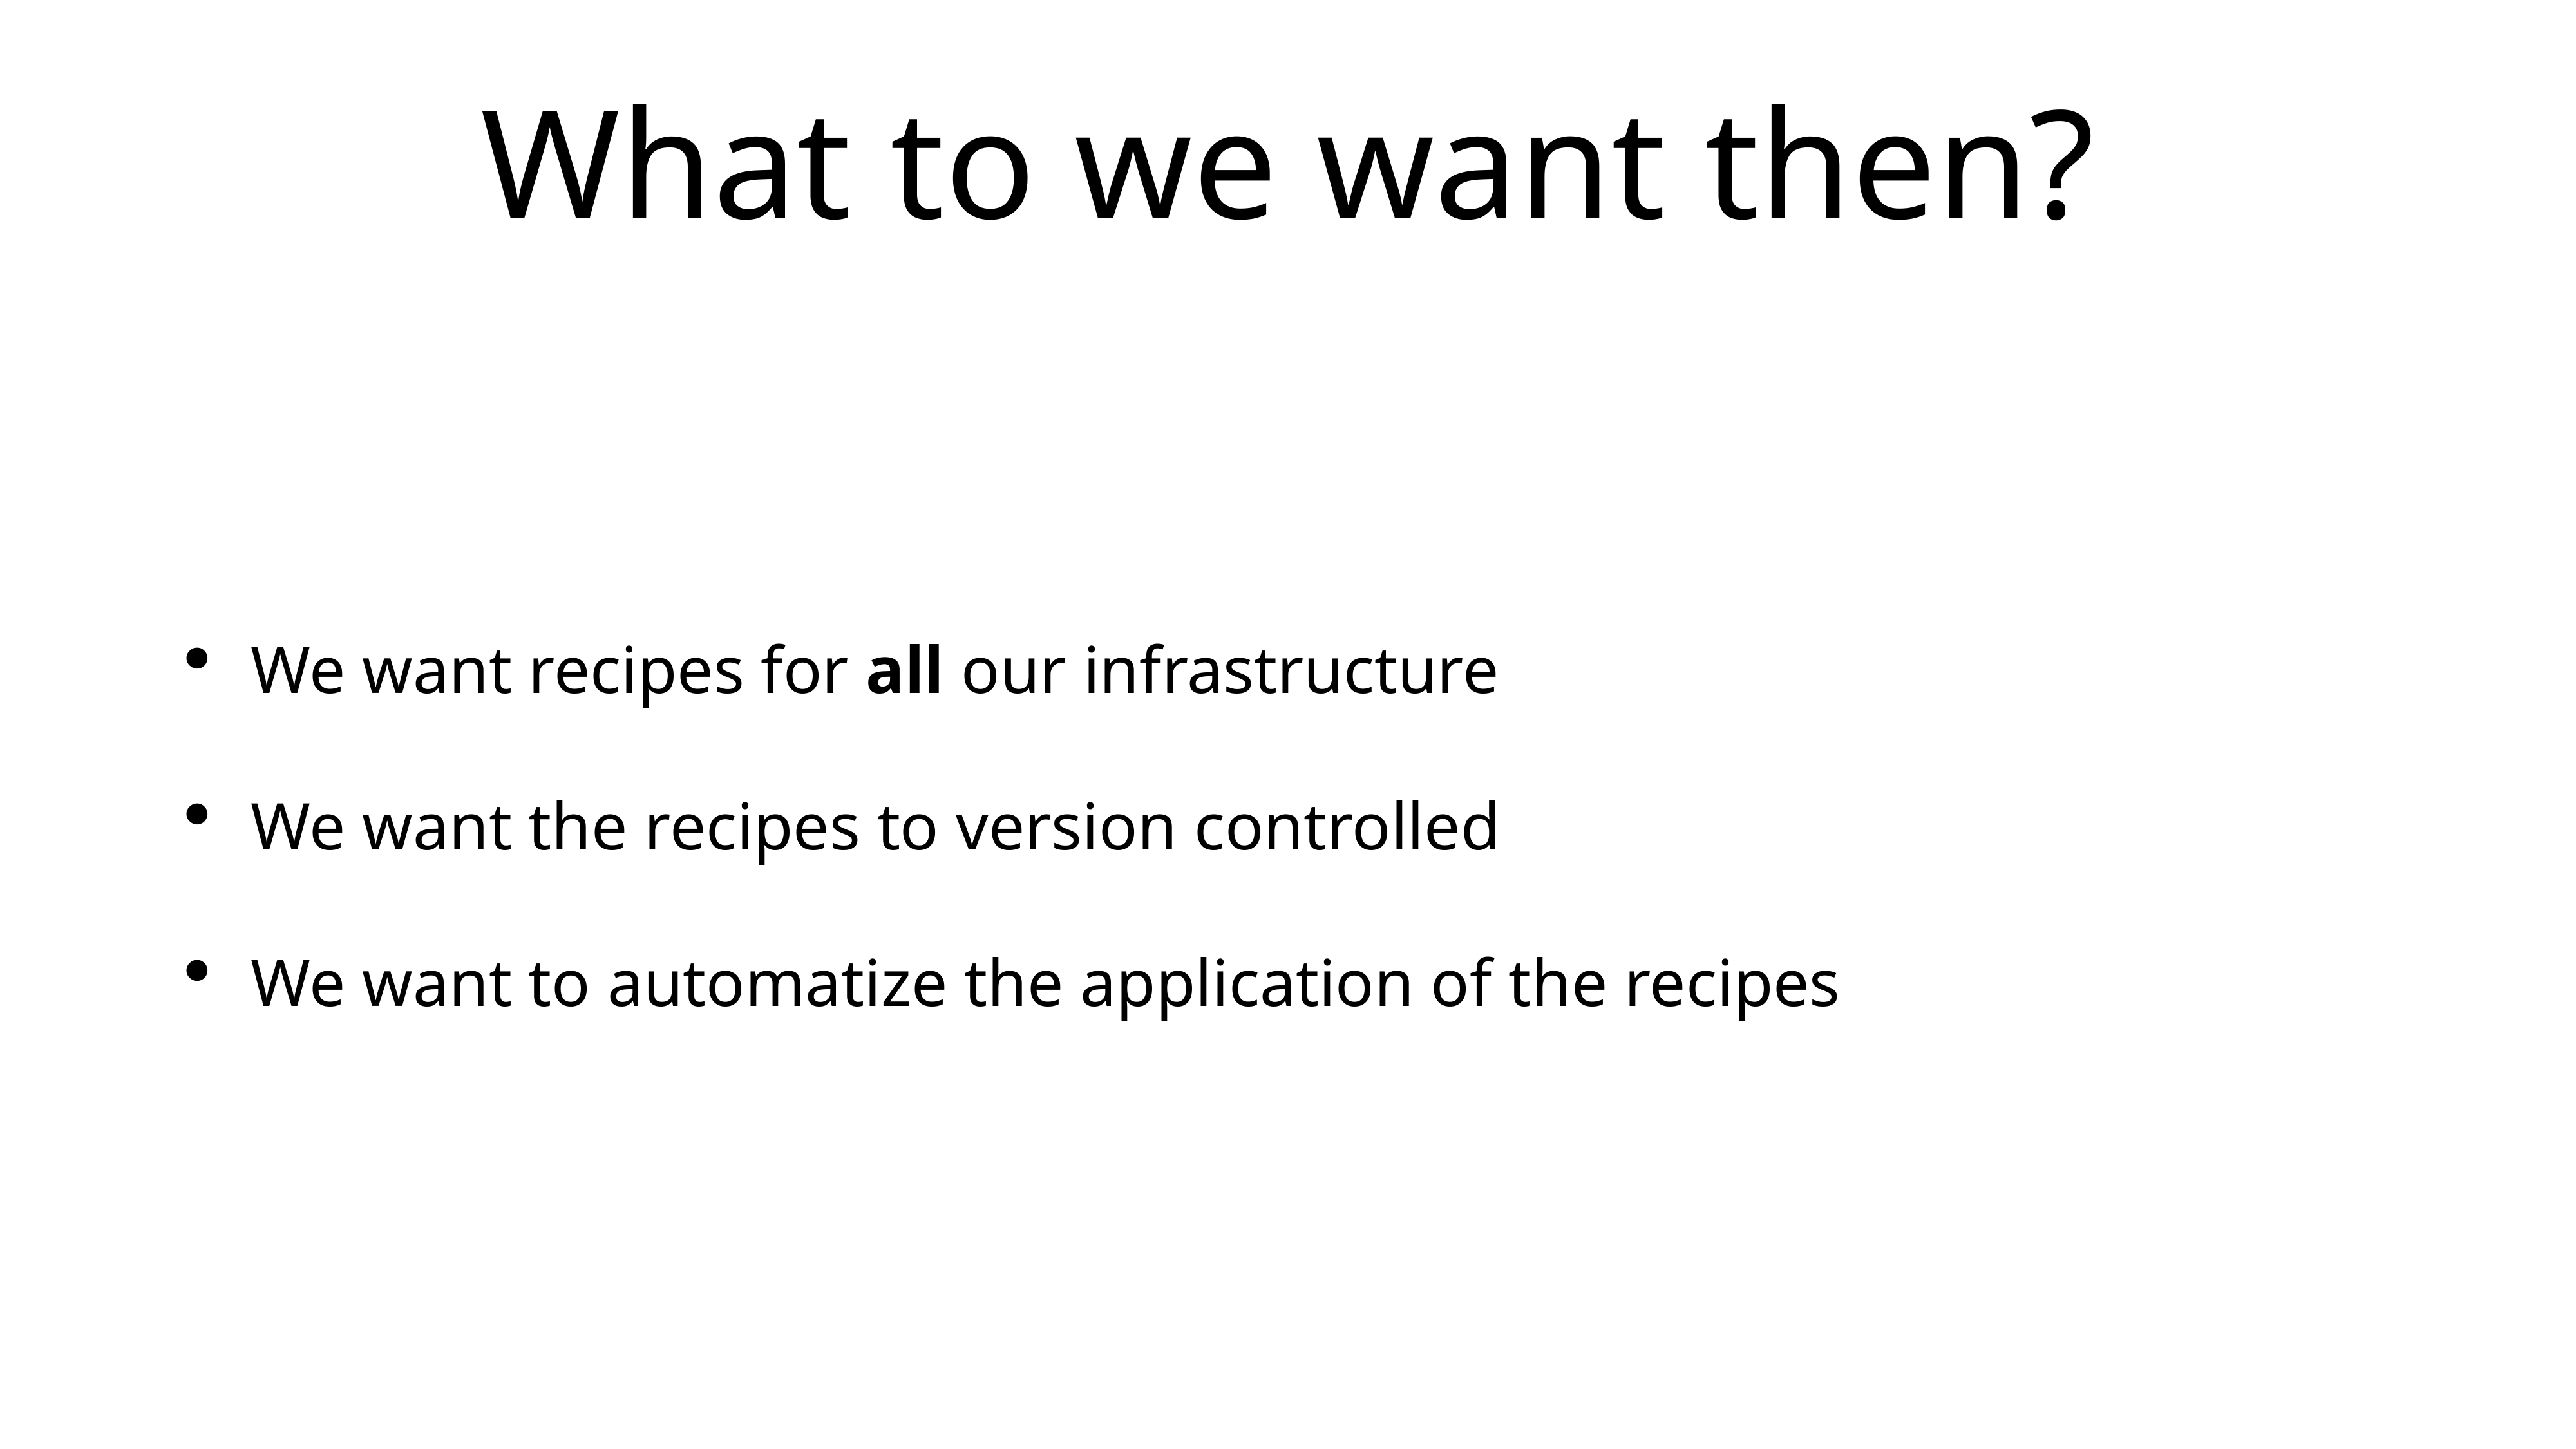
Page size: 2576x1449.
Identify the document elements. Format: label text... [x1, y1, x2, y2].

list We want recipes for all our infrastructure We want the recipes to version controlled We want to automatize the application of the recipes [178, 332, 2398, 1316]
title What to we want then? [178, 37, 2398, 279]
